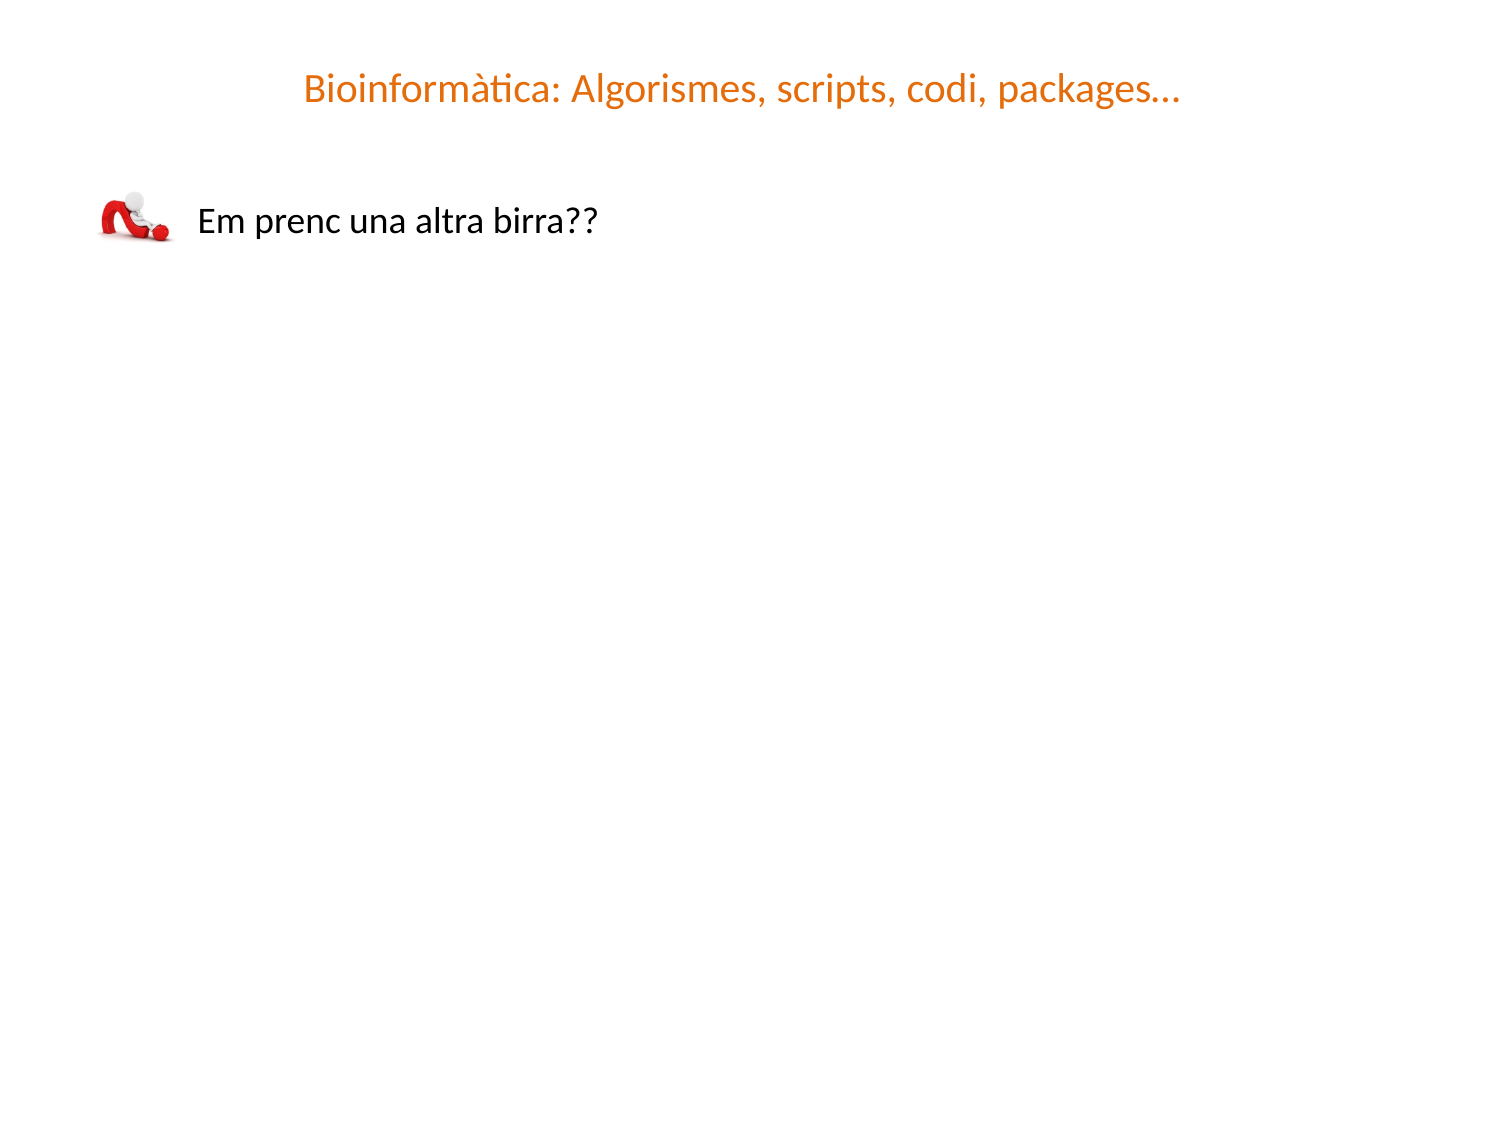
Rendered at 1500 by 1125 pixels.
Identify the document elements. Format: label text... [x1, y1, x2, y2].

text_box Em prenc una altra birra?? [182, 188, 615, 249]
picture [92, 188, 180, 247]
text_box Bioinformàtica: Algorismes, scripts, codi, packages… [76, 53, 1408, 119]
